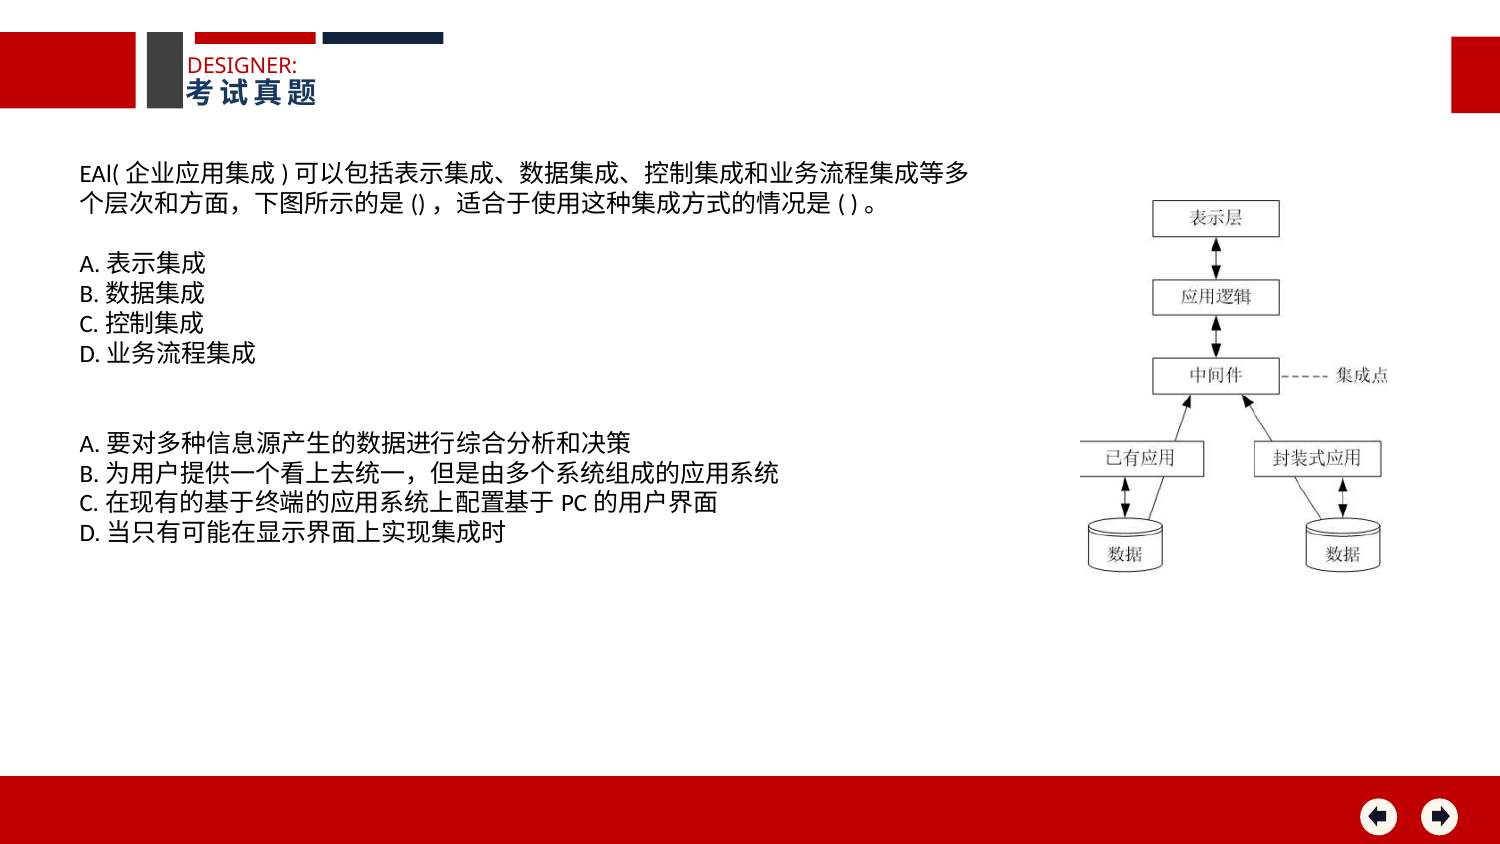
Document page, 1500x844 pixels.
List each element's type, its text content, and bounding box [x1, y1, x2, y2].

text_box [194, 31, 444, 45]
text_box EAl(企业应用集成)可以包括表示集成、数据集成、控制集成和业务流程集成等多个层次和方面，下图所示的是()，适合于使用这种集成方式的情况是( )。 A.表示集成 B.数据集成 C.控制集成 D.业务流程集成 A.要对多种信息源产生的数据进行综合分析和决策 B.为用户提供一个看上去统一，但是由多个系统组成的应用系统 C.在现有的基于终端的应用系统上配置基于PC的用户界面 D.当只有可能在显示界面上实现集成时 [64, 150, 1007, 615]
text_box DESIGNER: [172, 43, 313, 67]
text_box 考试真题 [171, 67, 922, 118]
picture [1080, 200, 1430, 601]
